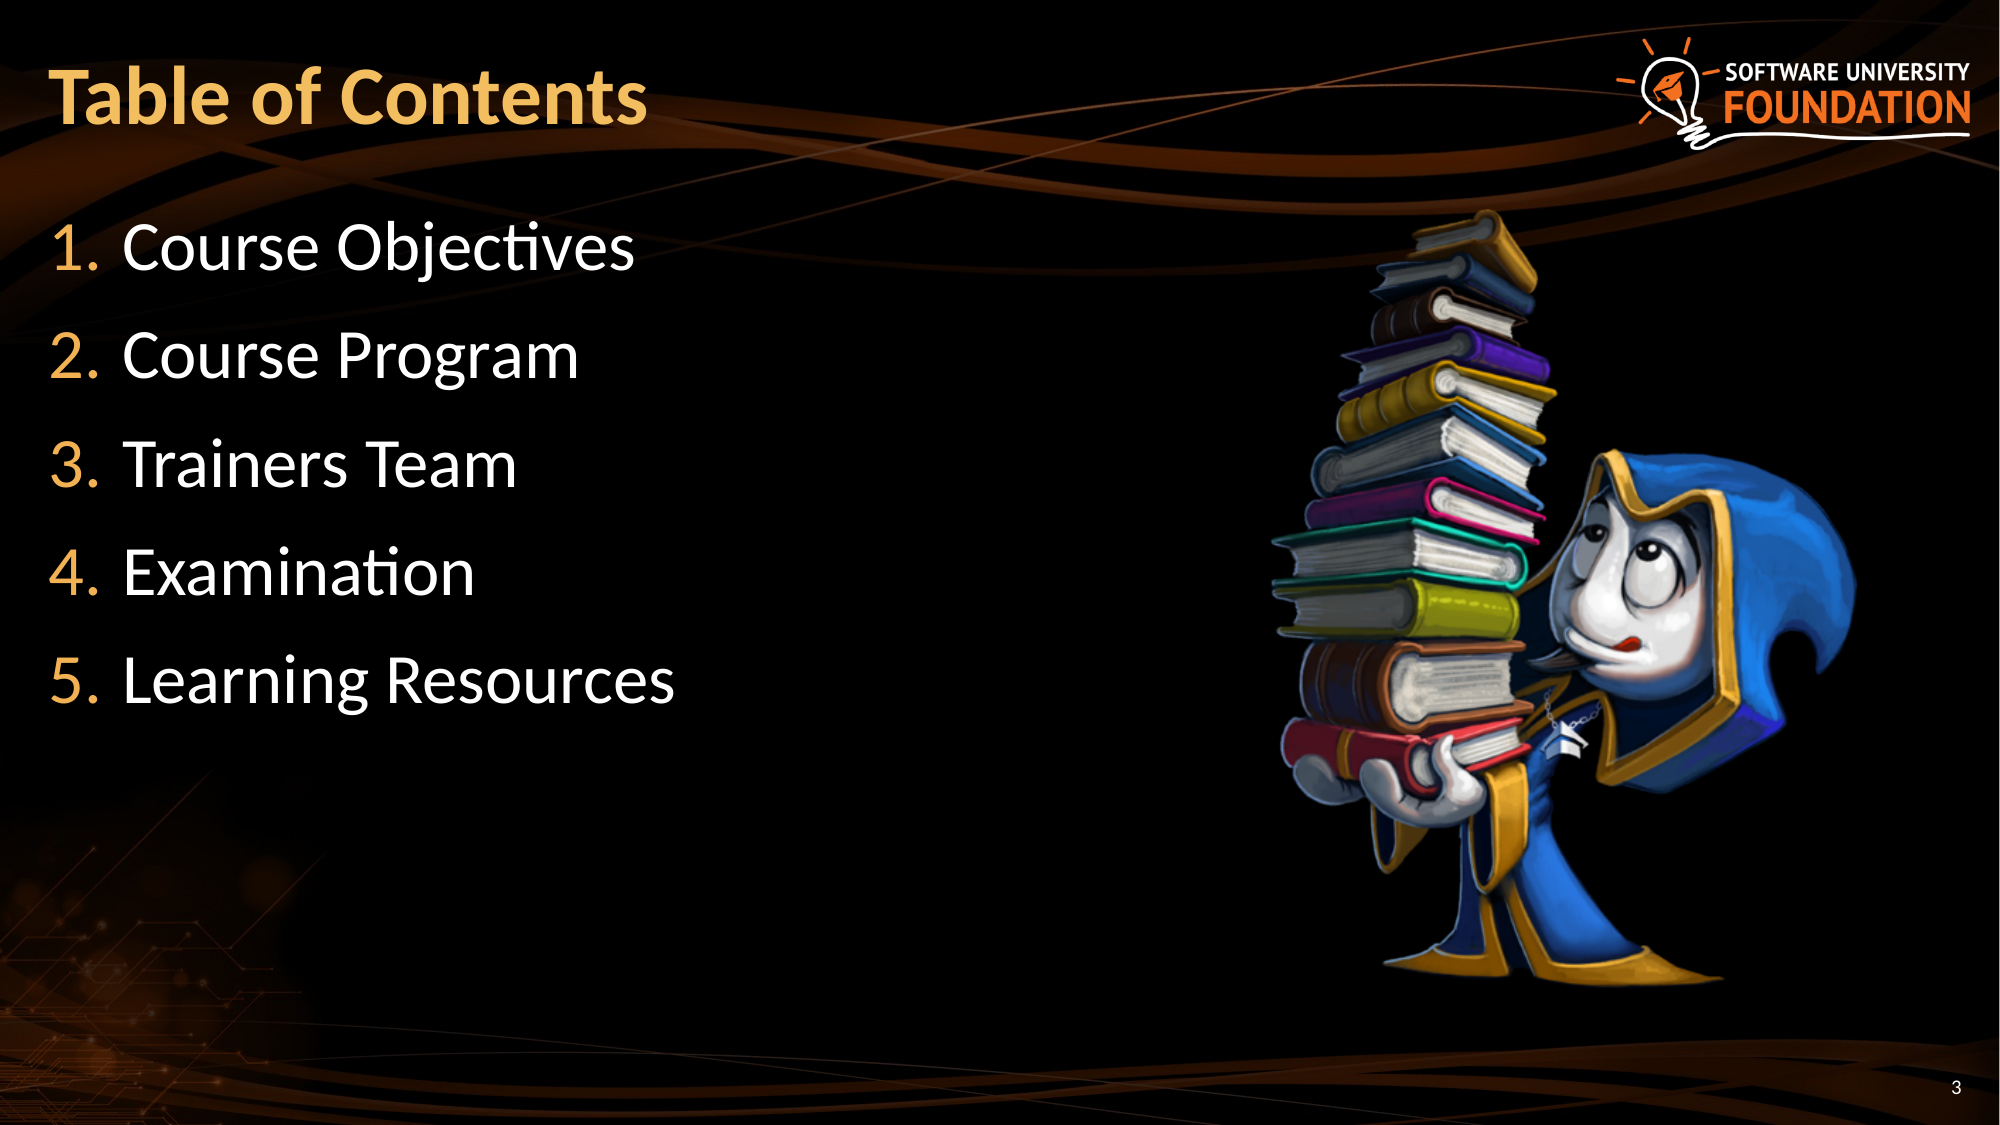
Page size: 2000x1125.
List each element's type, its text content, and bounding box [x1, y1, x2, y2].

list Course Objectives Course Program Trainers Team Examination Learning Resources [31, 195, 1968, 1103]
picture [0, 0, 2000, 1125]
title Table of Contents [30, 6, 1602, 189]
slide_number 3 [1897, 1070, 1968, 1103]
